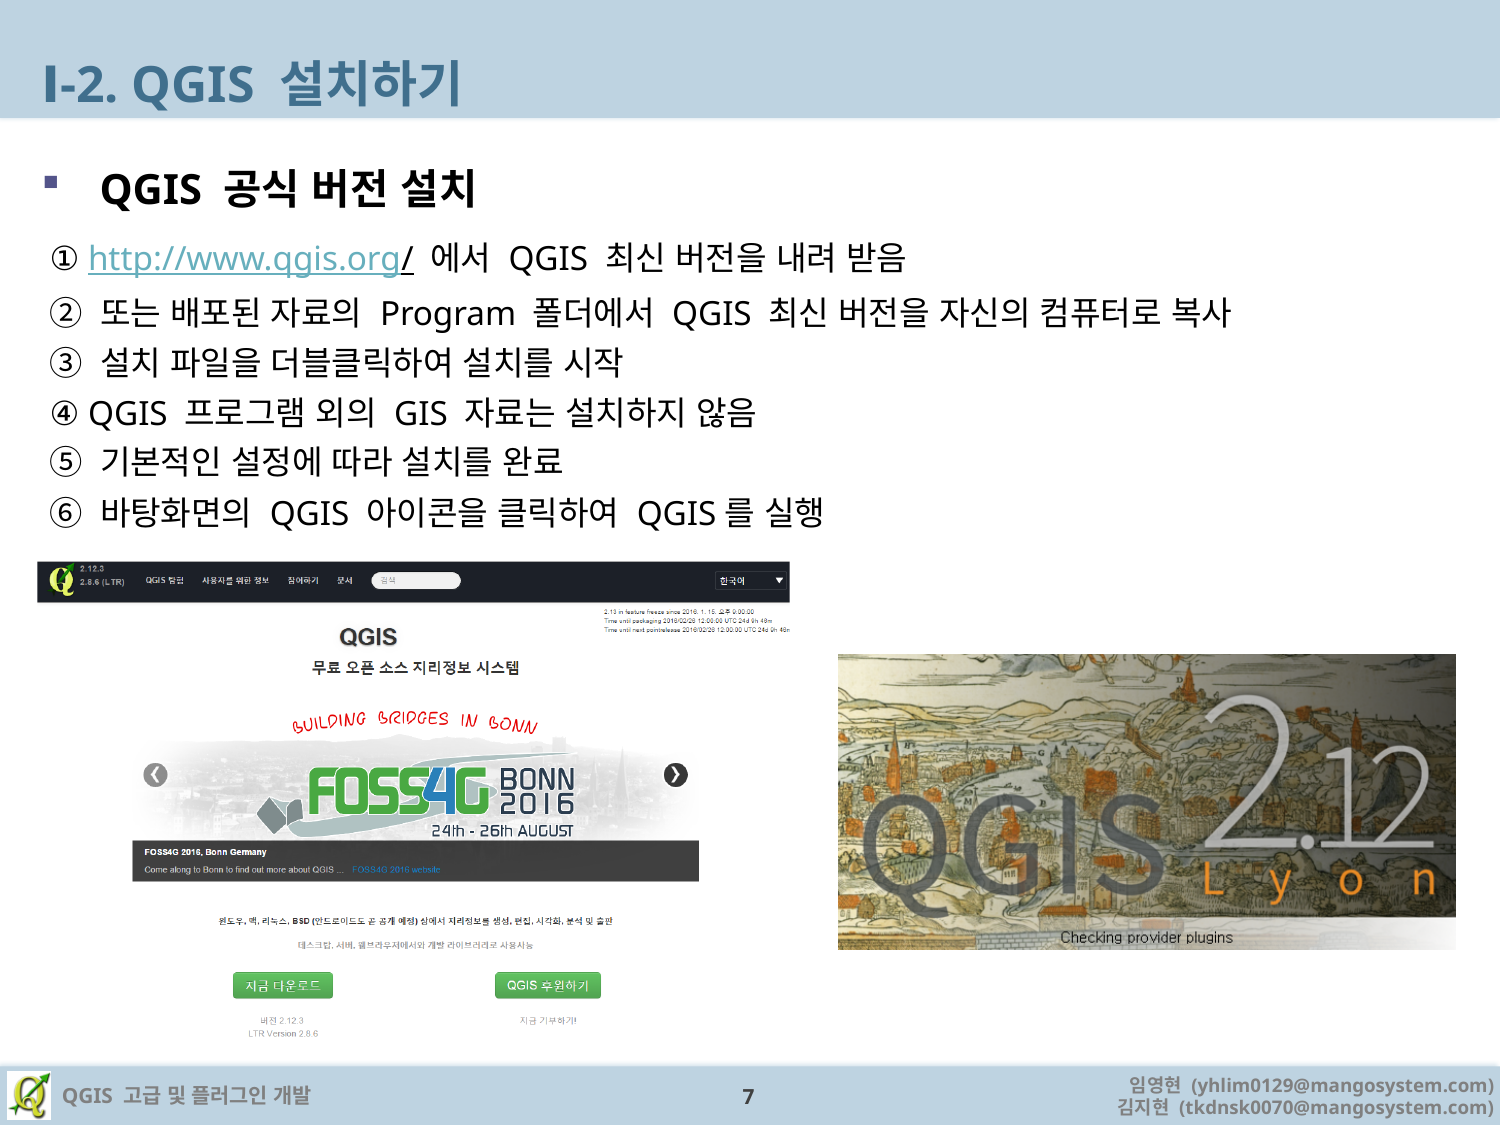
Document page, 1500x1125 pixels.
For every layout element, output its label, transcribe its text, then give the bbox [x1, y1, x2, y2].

slide_number 7 [574, 1079, 923, 1117]
picture [838, 654, 1456, 950]
title Ⅰ-2. QGIS 설치하기 [11, 0, 1489, 119]
picture [36, 561, 790, 1043]
picture [7, 1071, 51, 1120]
list QGIS 공식 버전 설치 ① http://www.qgis.org/ 에서 QGIS 최신 버전을 내려 받음 ② 또는 배포된 자료의 Program 폴더에서 QGIS 최신 버전을 자신의 컴퓨터로 복사 ③ 설치 파일을 더블클릭하여 설치를 시작 ④ QGIS 프로그램 외의 GIS 자료는 설치하지 않음 ⑤ 기본적인 설정에 따라 설치를 완료 ⑥ 바탕화면의 QGIS 아이콘을 클릭하여 QGIS를 실행 [11, 147, 1489, 1034]
